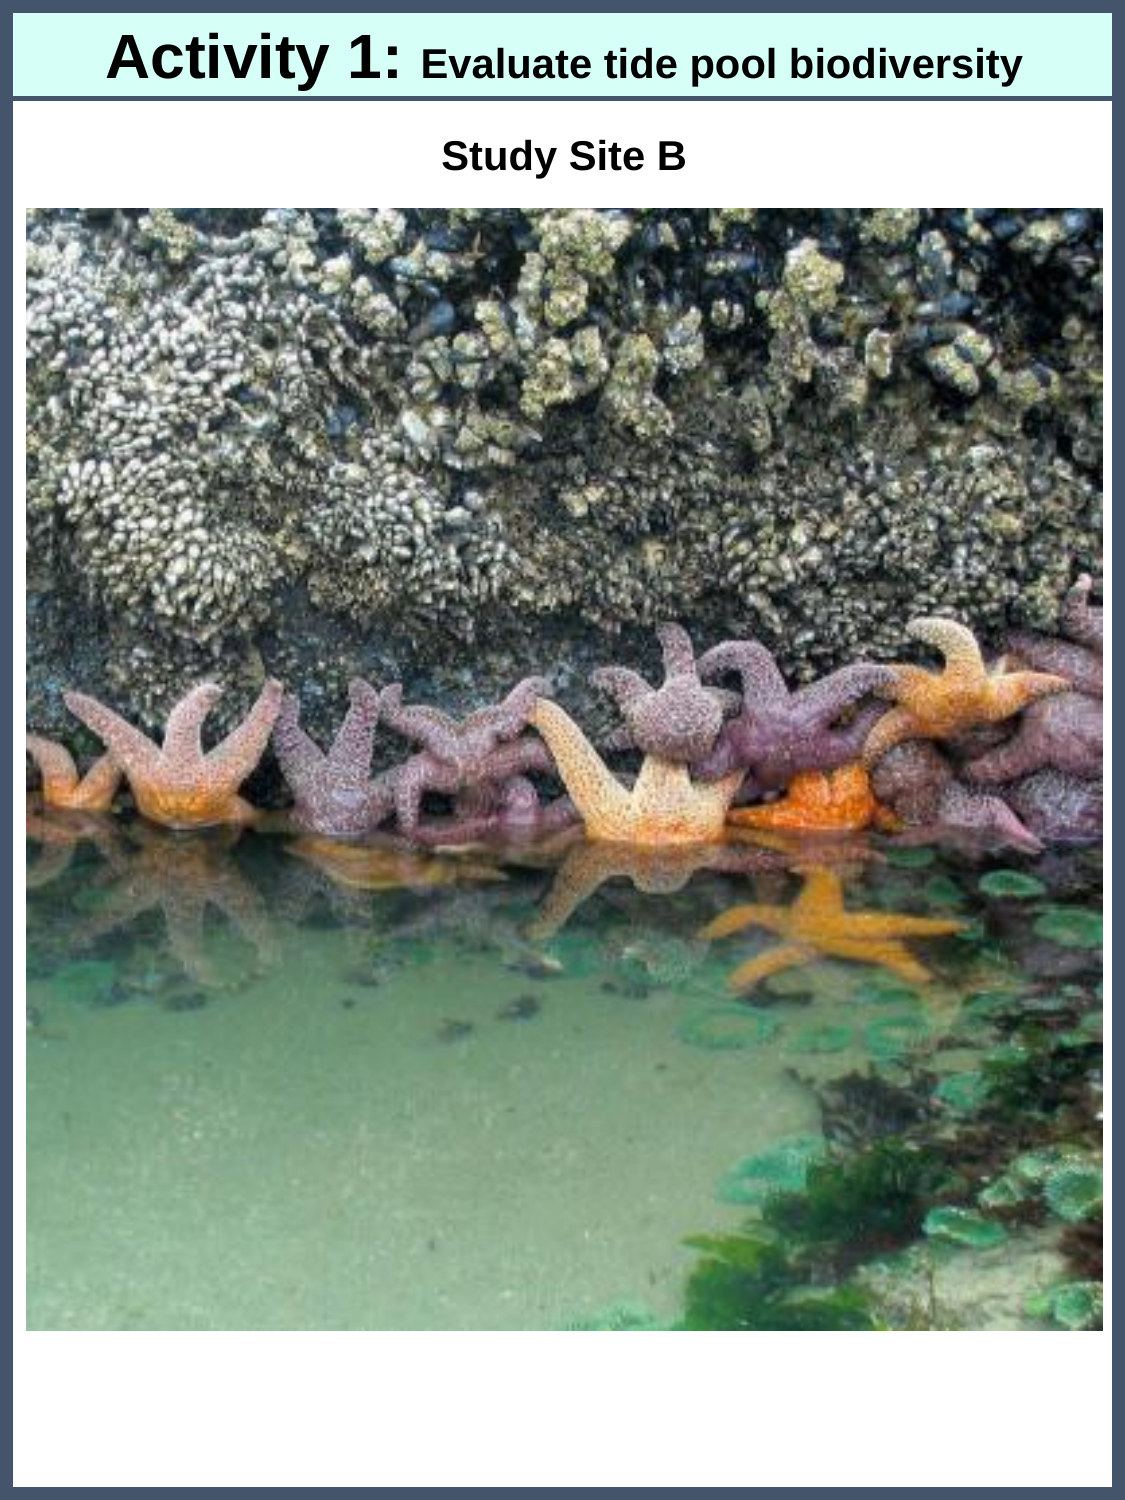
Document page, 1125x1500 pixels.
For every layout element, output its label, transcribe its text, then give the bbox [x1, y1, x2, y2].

text_box [0, 0, 1125, 1500]
text_box Activity 1: Evaluate tide pool biodiversity [12, 12, 1113, 99]
picture [26, 208, 1103, 1331]
text_box Study Site B [255, 121, 873, 187]
